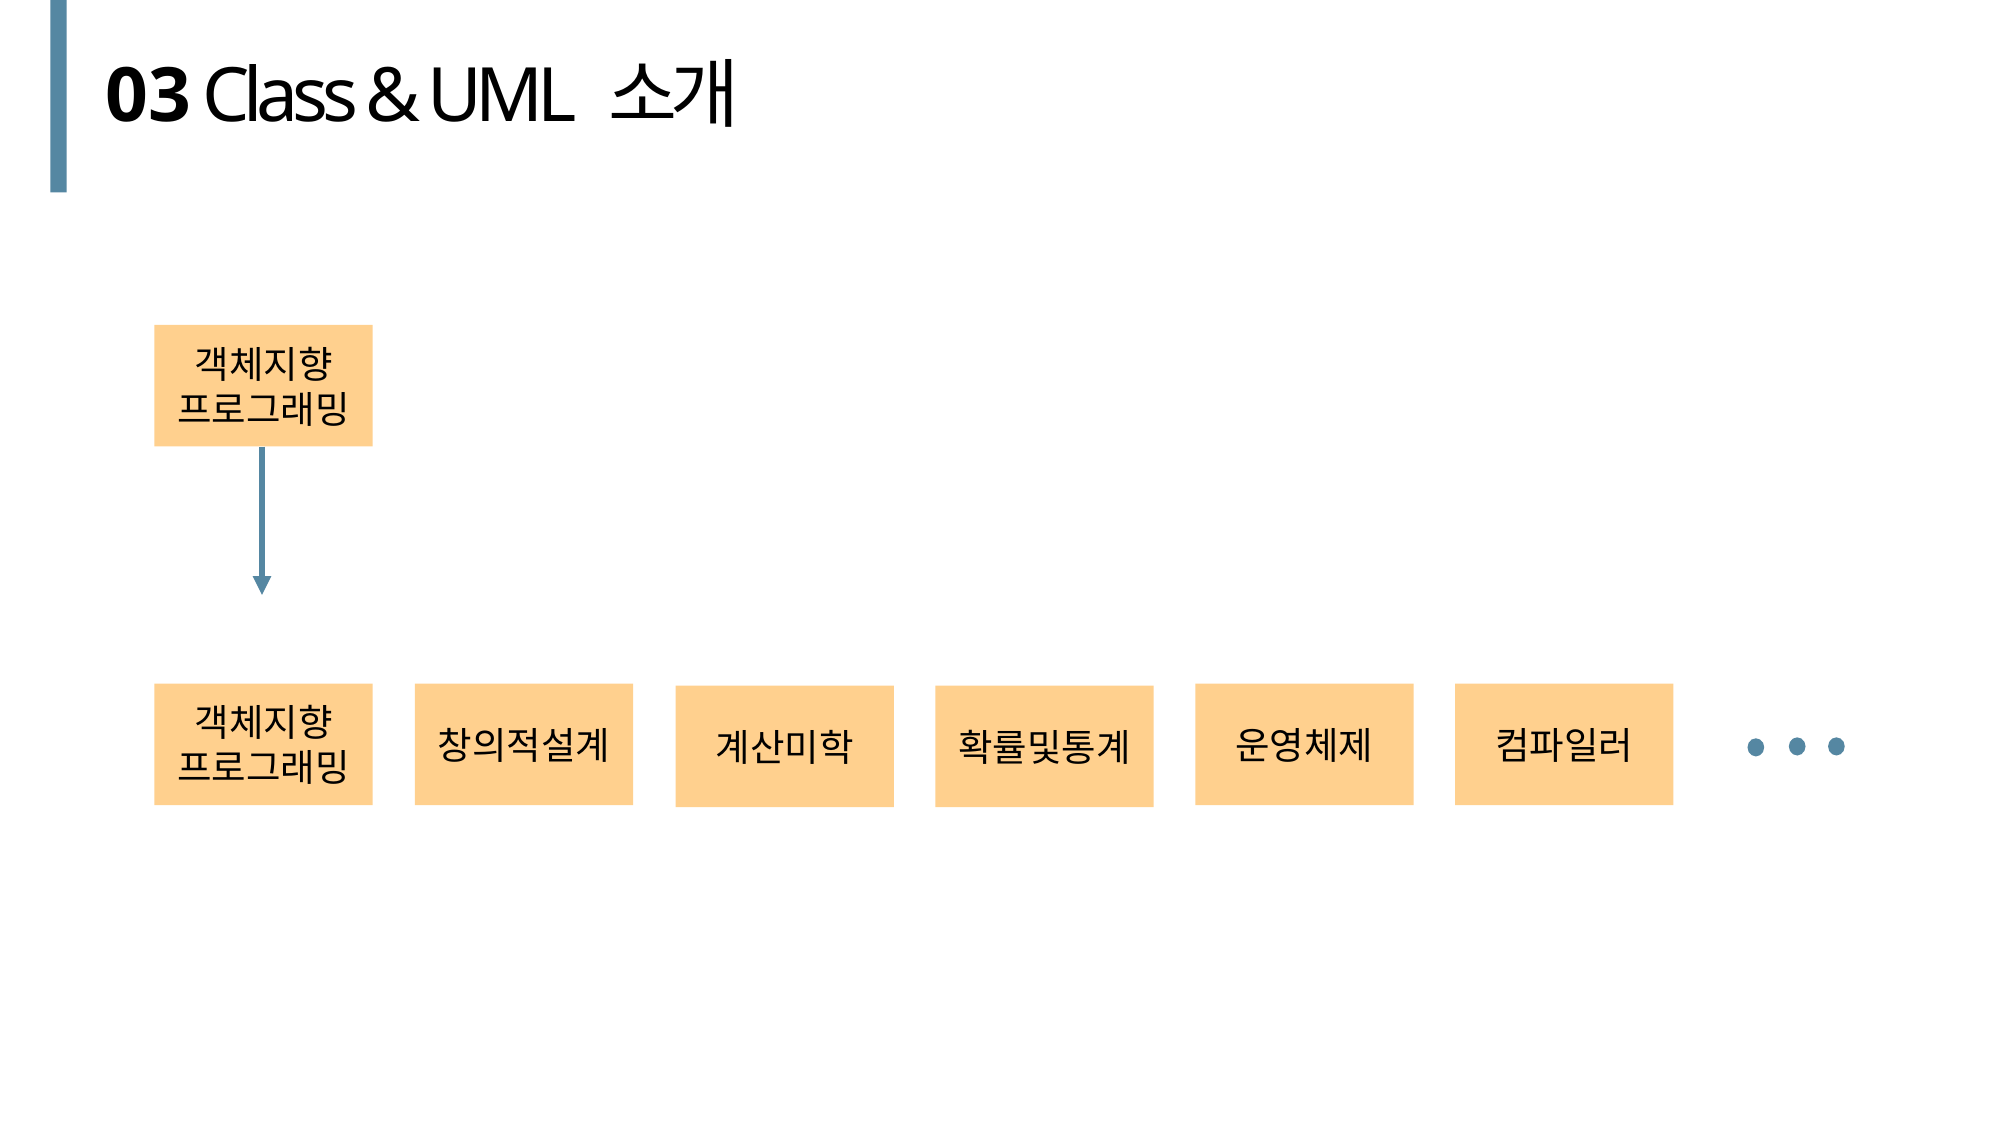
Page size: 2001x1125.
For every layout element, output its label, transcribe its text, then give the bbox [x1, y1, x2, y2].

text_box [49, 0, 68, 193]
text_box 창의적설계 [414, 683, 634, 806]
text_box 컴파일러 [1454, 683, 1674, 806]
text_box 객체지향 프로그래밍 [153, 324, 374, 447]
text_box 운영체제 [1194, 683, 1415, 806]
text_box 객체지향 프로그래밍 [153, 683, 374, 806]
text_box 계산미학 [675, 684, 895, 808]
text_box [1747, 738, 1765, 757]
text_box 확률및통계 [934, 684, 1155, 808]
text_box Class & UML 소개 [188, 39, 755, 144]
text_box [1788, 737, 1806, 756]
text_box 03 [91, 39, 188, 144]
text_box [1828, 737, 1845, 756]
